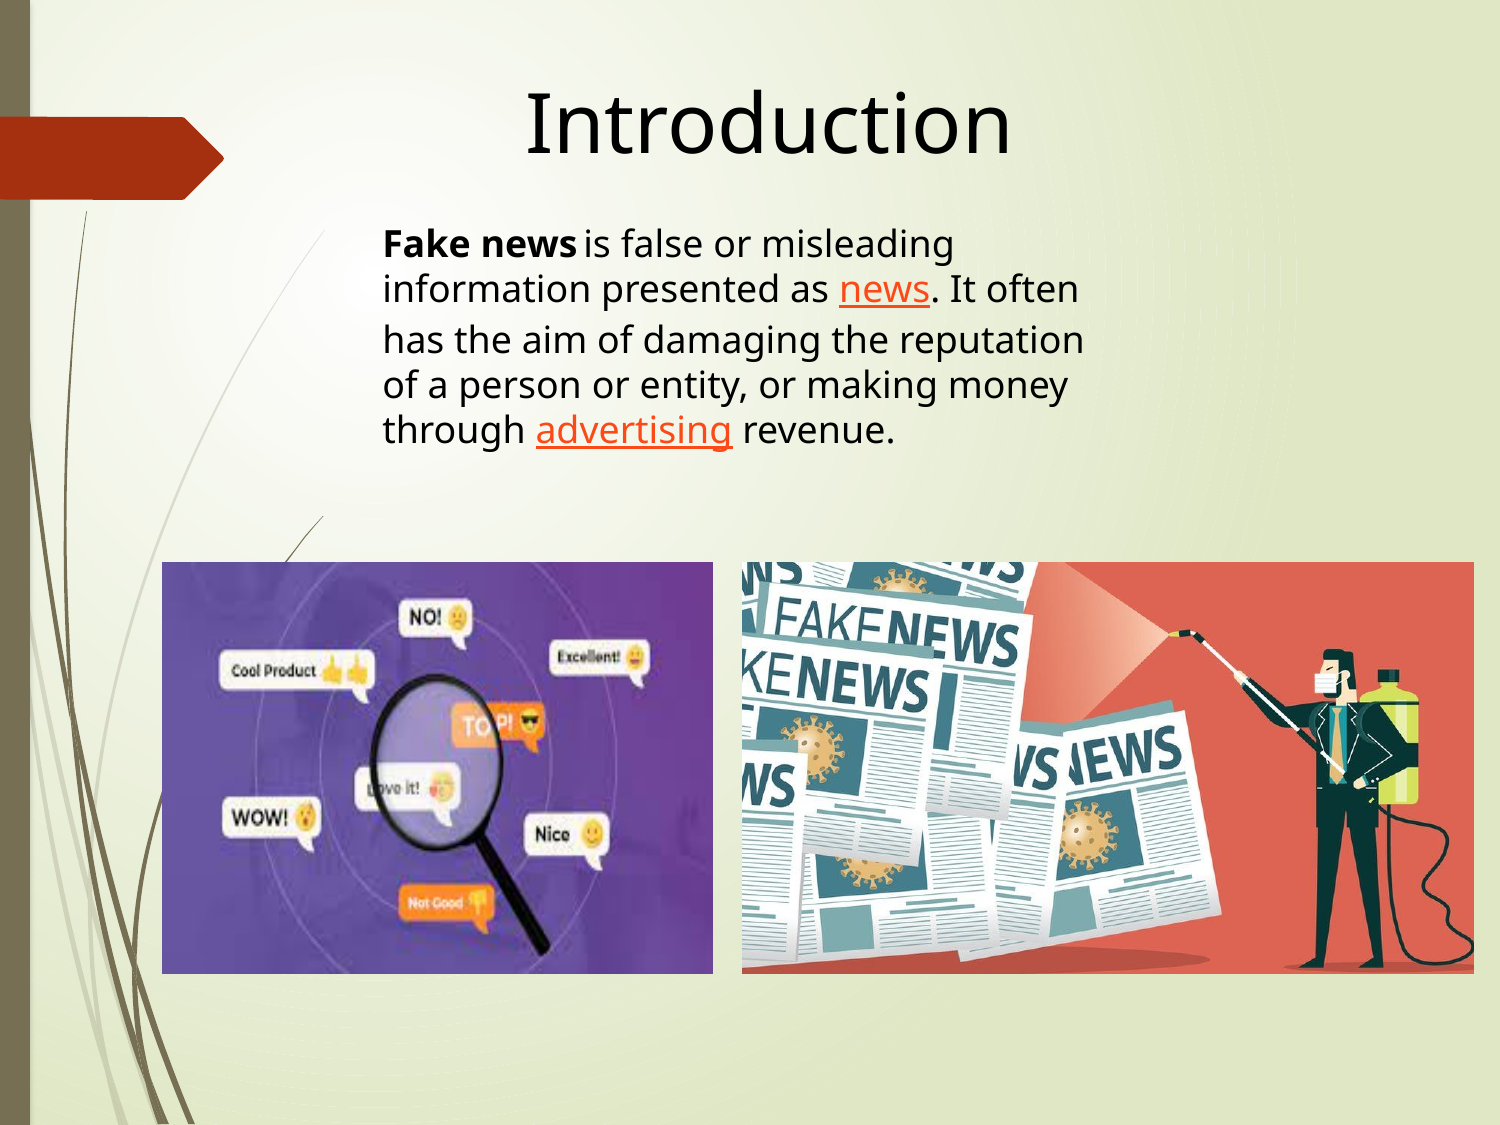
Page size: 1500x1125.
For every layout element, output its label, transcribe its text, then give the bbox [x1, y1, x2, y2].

text_box Fake news is false or misleading information presented as news. It often has the aim of damaging the reputation of a person or entity, or making money through advertising revenue. [367, 212, 1118, 465]
text_box Introduction [510, 62, 1029, 178]
picture [162, 562, 713, 974]
picture [742, 562, 1474, 974]
